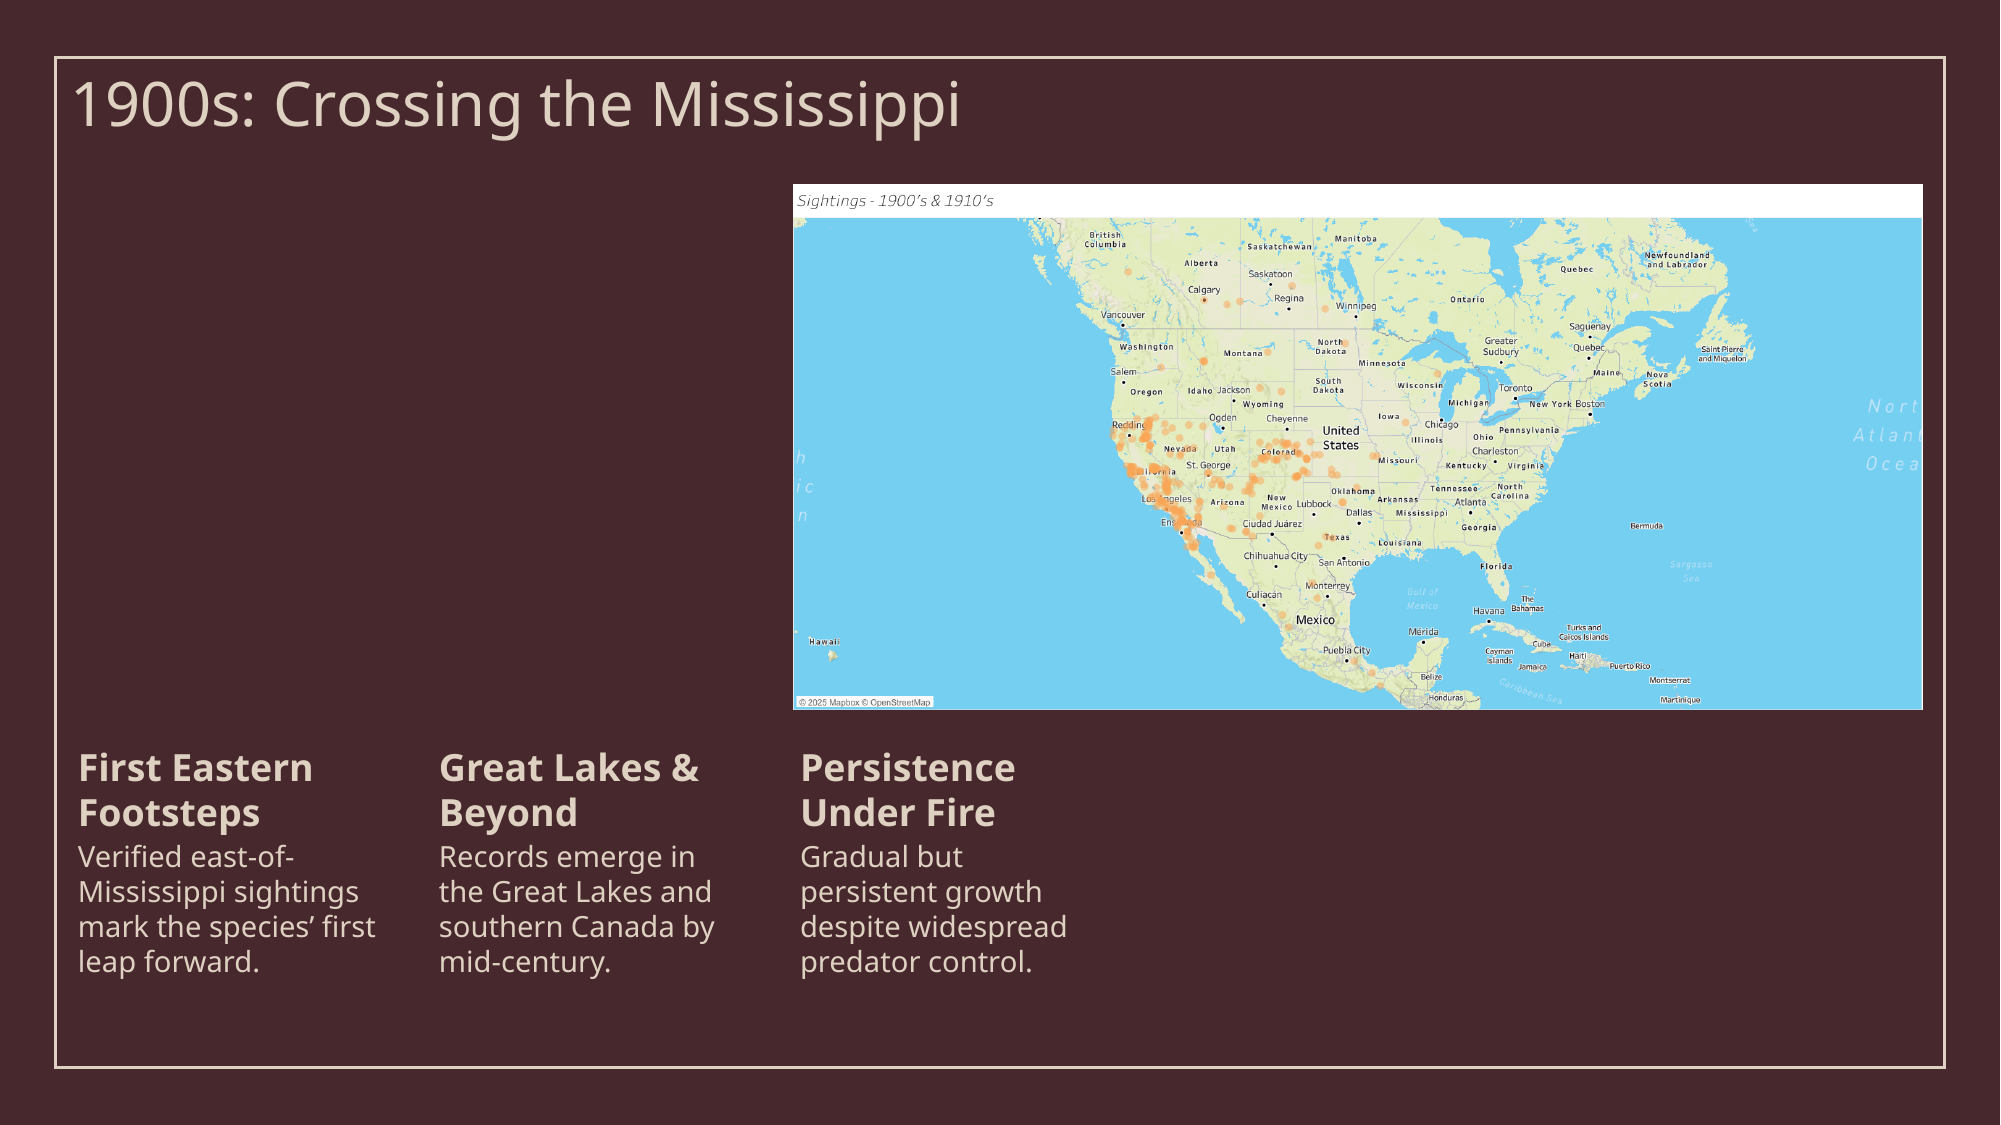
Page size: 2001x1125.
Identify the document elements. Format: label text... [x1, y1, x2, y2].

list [55, 739, 1106, 1054]
title 1900s: Crossing the Mississippi [55, 71, 1054, 185]
picture [793, 184, 1923, 710]
